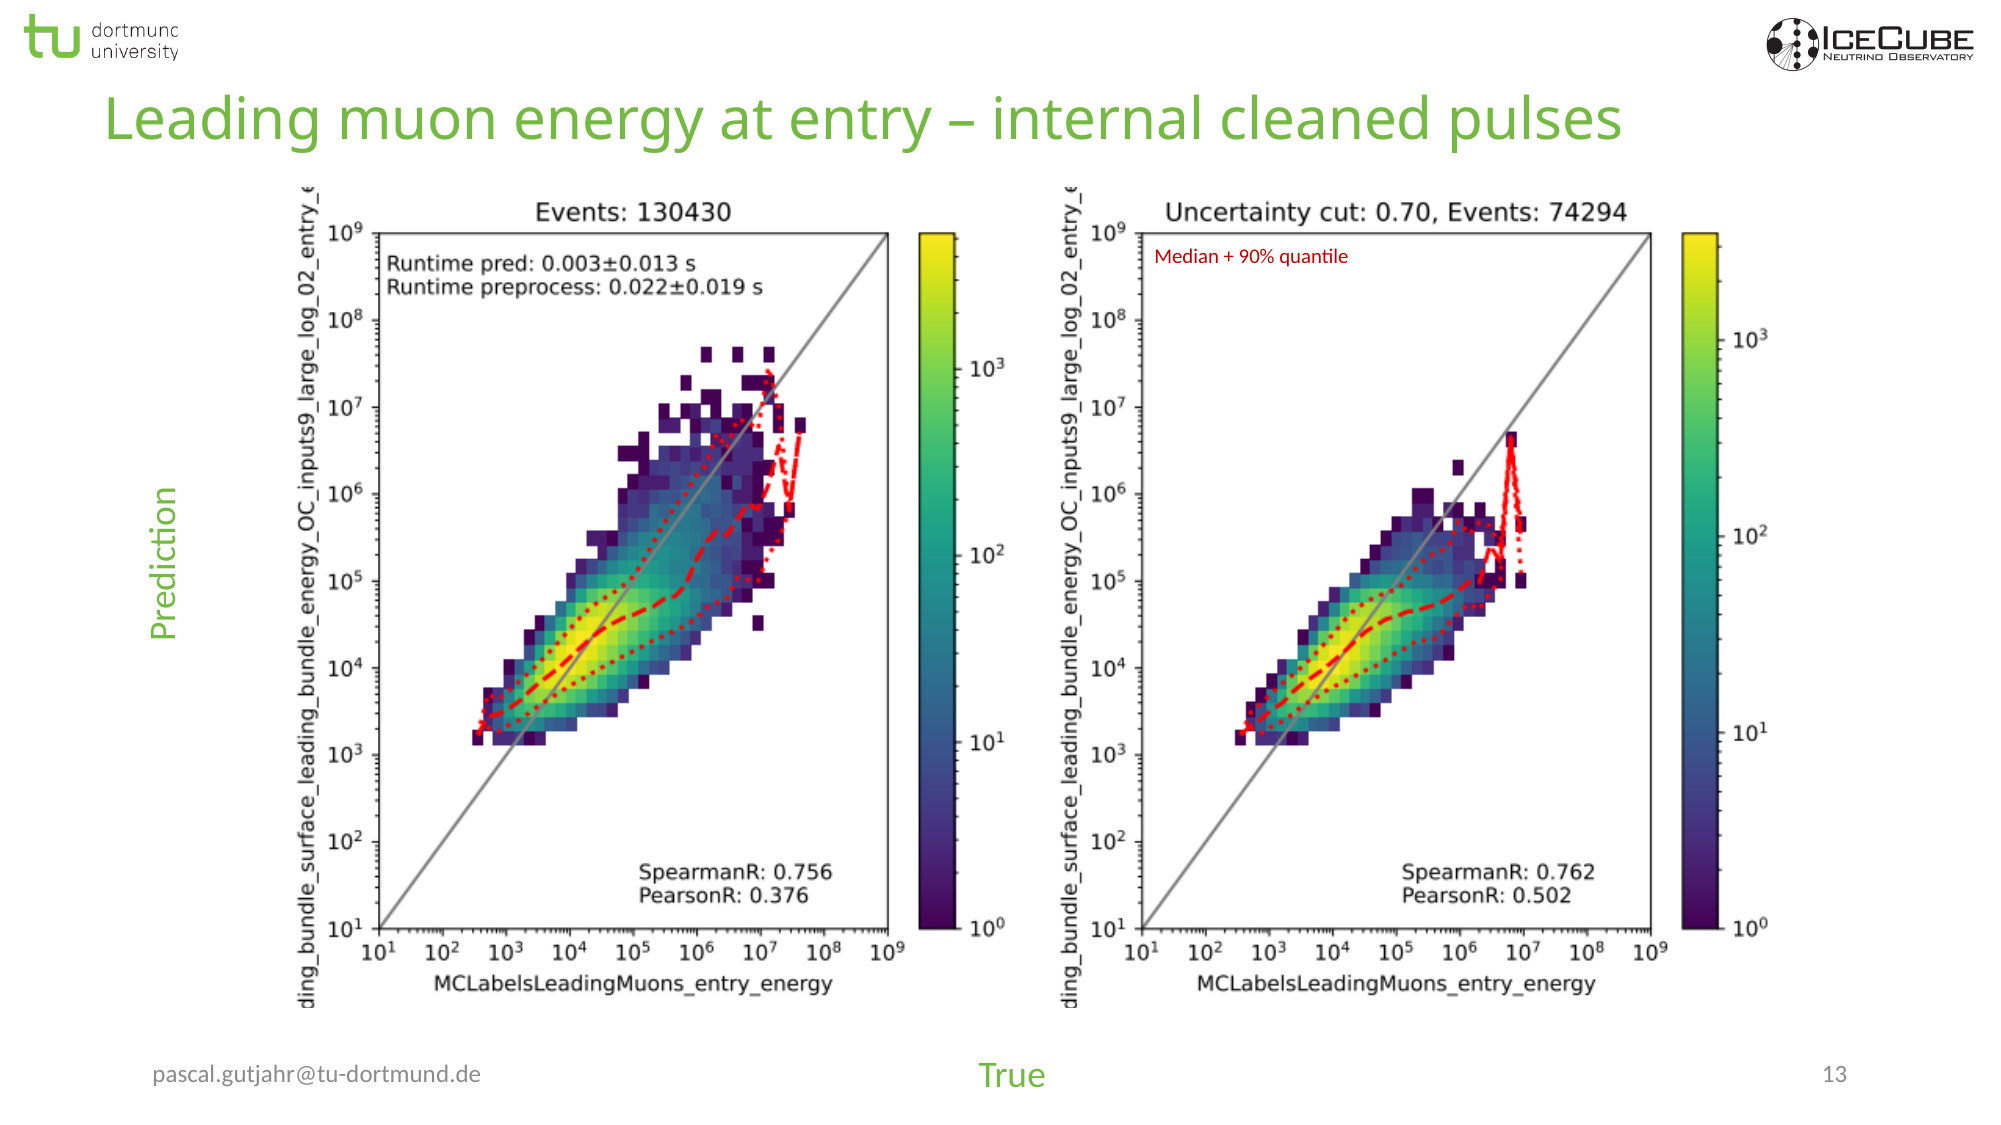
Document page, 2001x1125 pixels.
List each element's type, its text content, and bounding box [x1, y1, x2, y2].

title Leading muon energy at entry – internal cleaned pulses [88, 59, 1977, 182]
slide_number 13 [1412, 1042, 1863, 1103]
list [283, 187, 1782, 1008]
slide_number pascal.gutjahr@tu-dortmund.de [137, 1042, 588, 1103]
text_box Prediction [130, 446, 190, 657]
text_box True [963, 1042, 1148, 1103]
